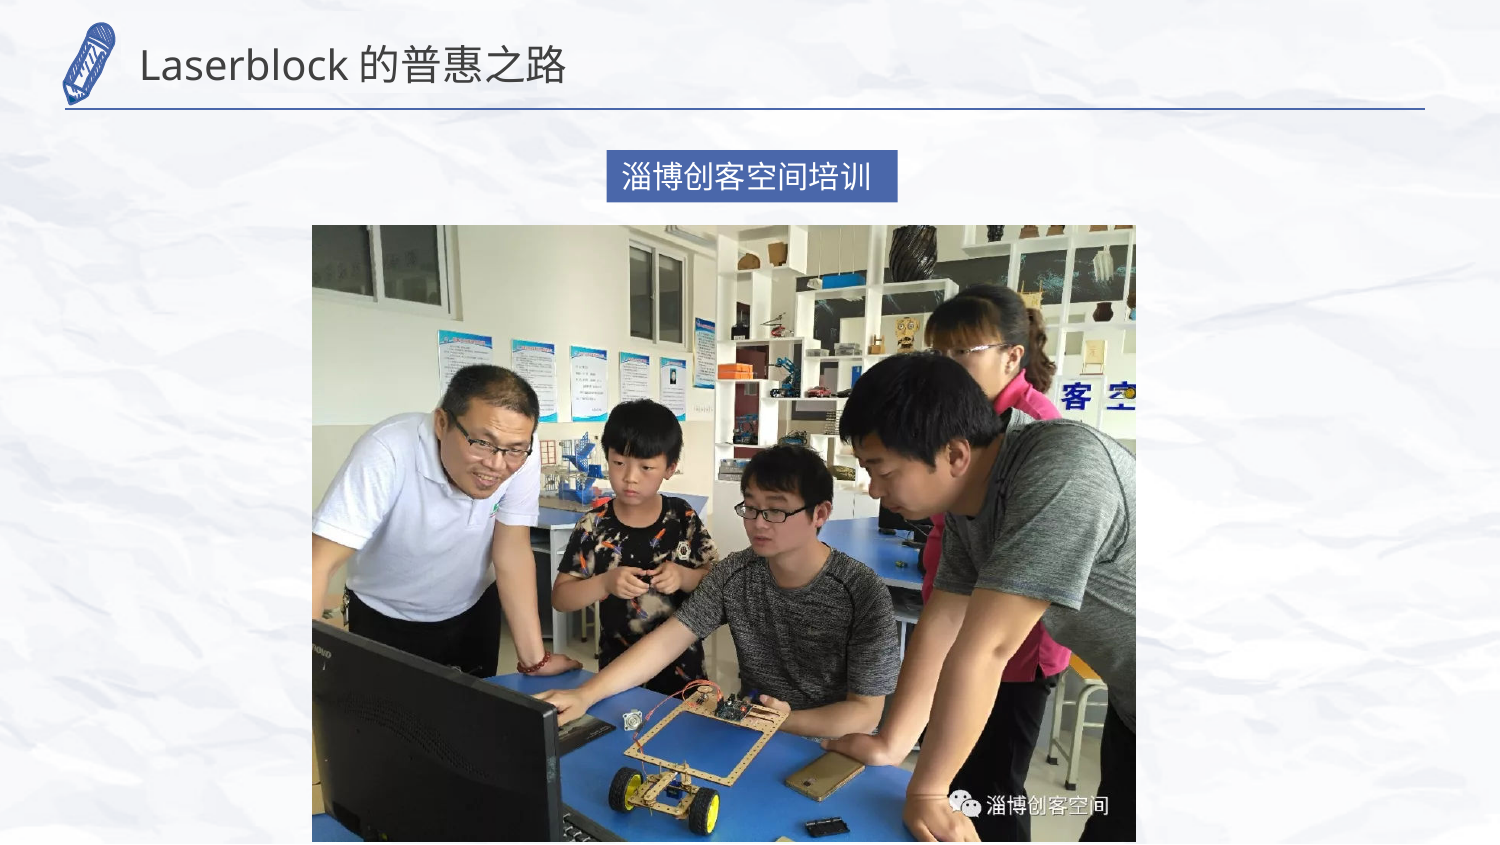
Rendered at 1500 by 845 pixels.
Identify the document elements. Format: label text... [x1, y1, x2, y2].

picture [121, 11, 537, 93]
text_box 淄博创客空间培训 [606, 150, 898, 203]
picture [312, 224, 1136, 843]
text_box Laserblock的普惠之路 [123, 31, 768, 97]
